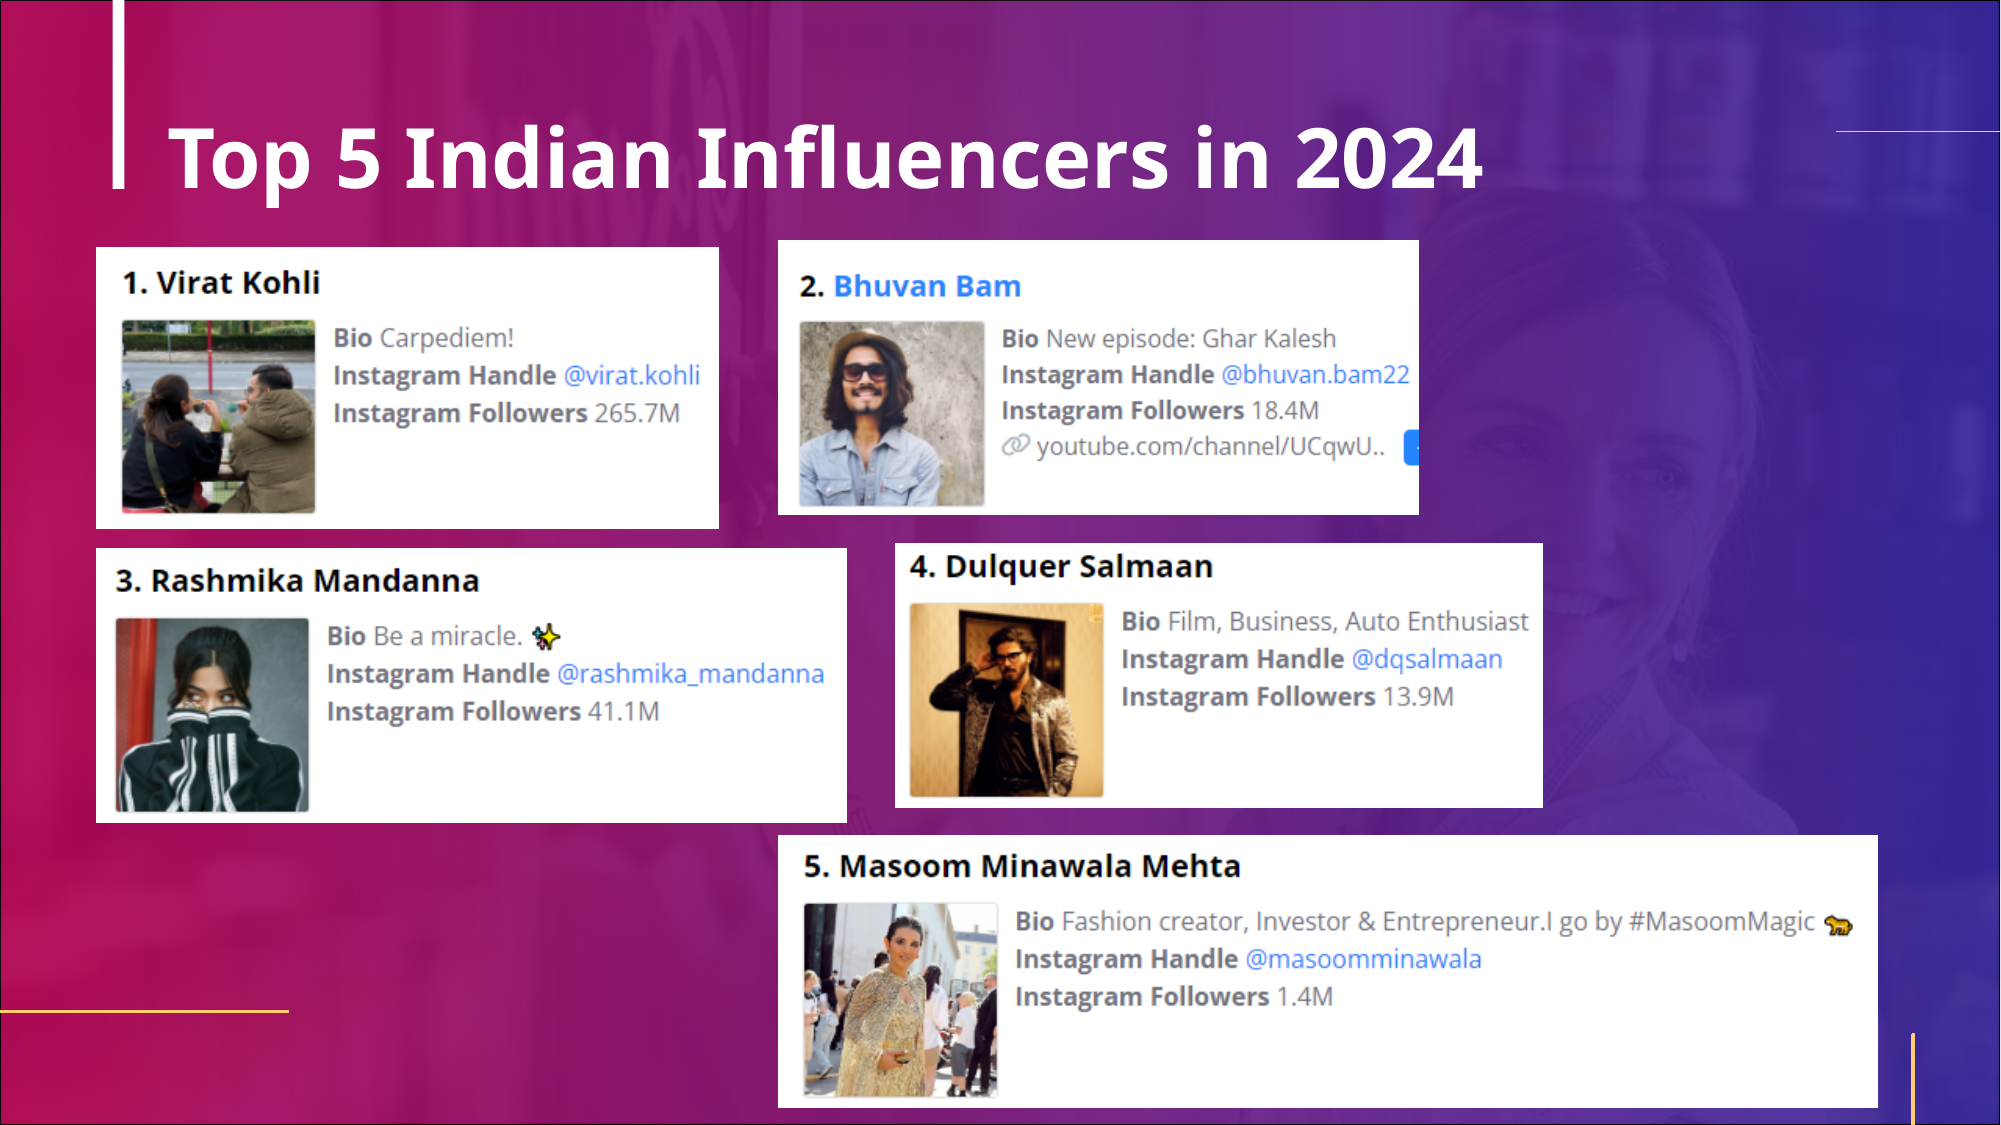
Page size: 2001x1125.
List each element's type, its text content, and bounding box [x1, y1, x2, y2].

picture [778, 835, 1878, 1108]
title Top 5 Indian Influencers in 2024 [152, 99, 1692, 214]
picture [895, 543, 1543, 808]
picture [778, 240, 1419, 515]
picture [96, 247, 719, 529]
picture [96, 548, 847, 823]
